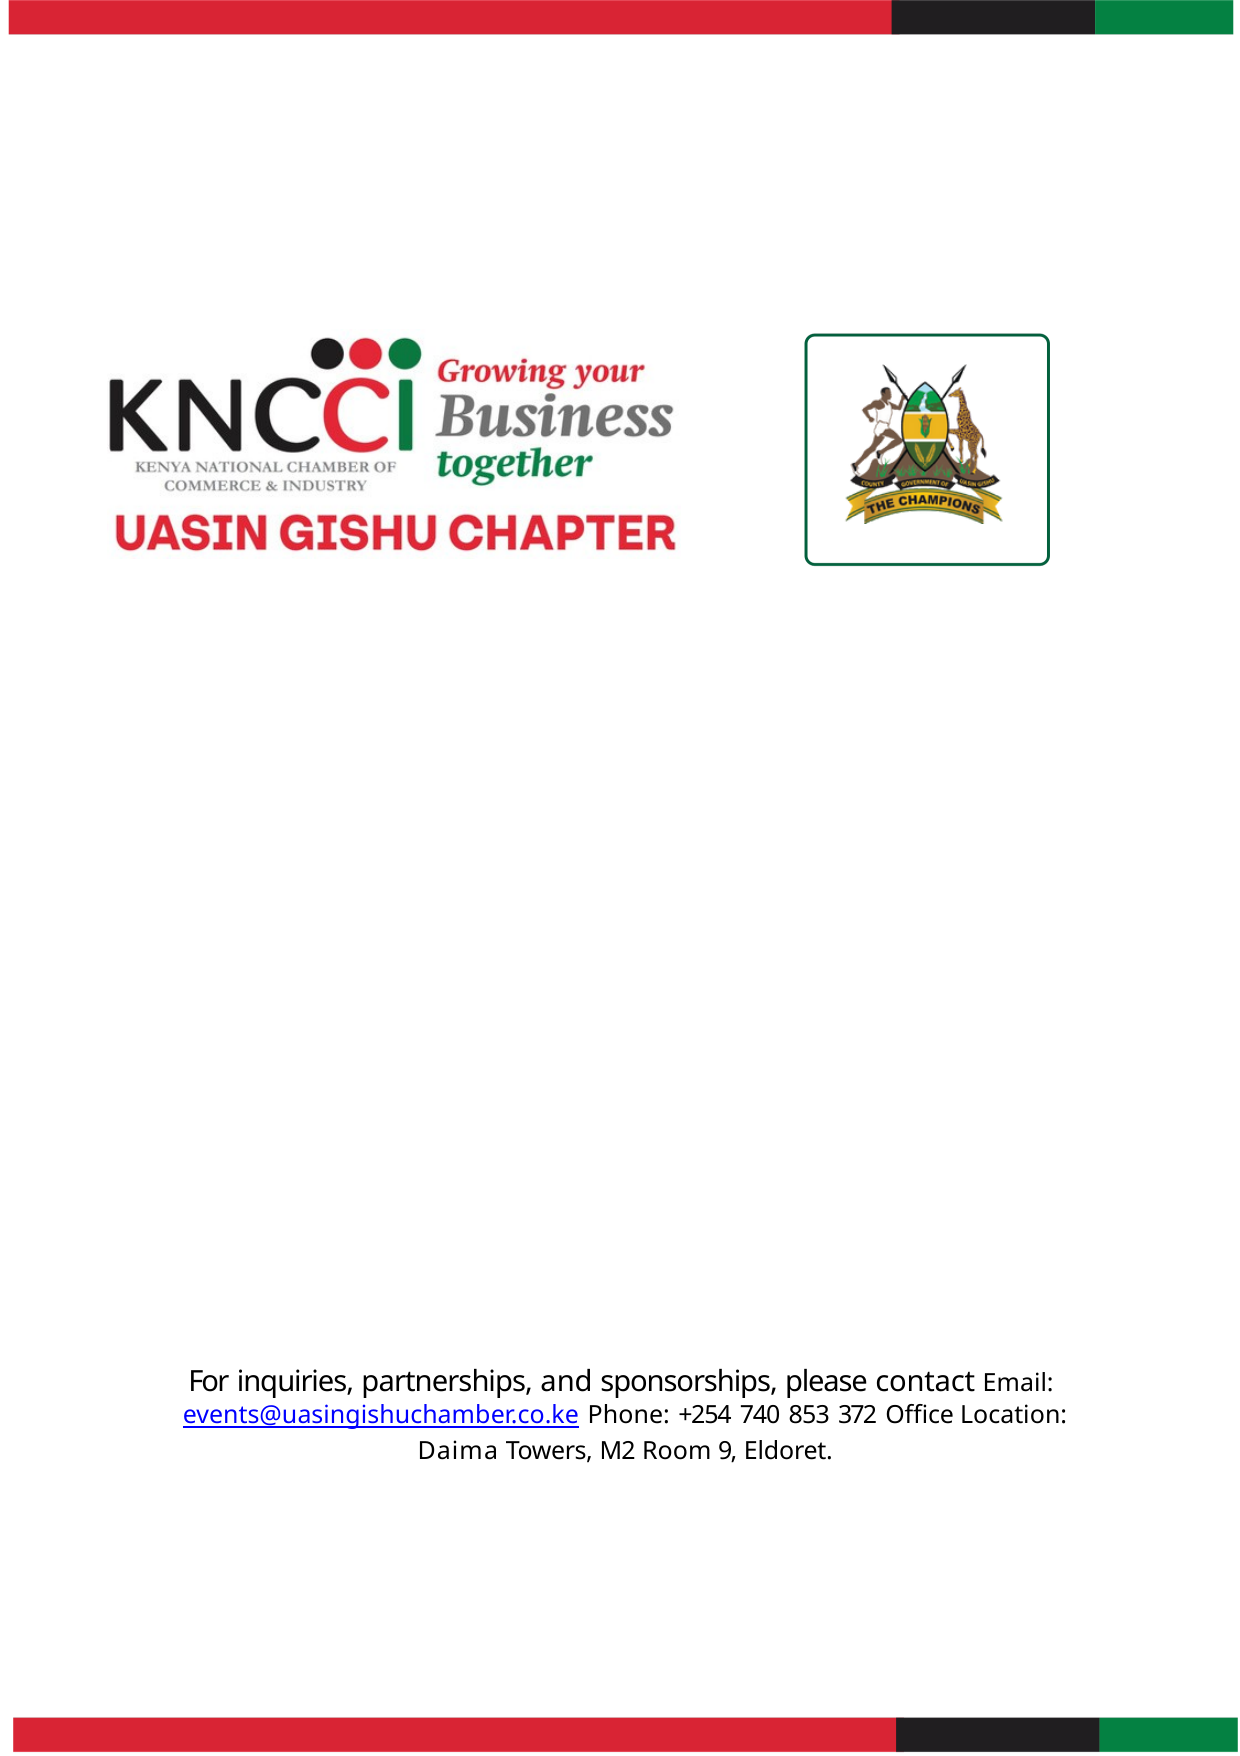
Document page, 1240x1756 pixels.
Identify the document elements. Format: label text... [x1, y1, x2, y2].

picture [0, 1706, 1240, 1755]
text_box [789, 316, 1065, 582]
text_box For inquiries, partnerships, and sponsorships, please contact Email: events@uasingishuchamber.co.ke Phone: +254 740 853 372 Office Location: Daima Towers, M2 Room 9, Eldoret. [165, 1356, 1084, 1465]
picture [106, 329, 681, 559]
picture [0, 0, 1240, 45]
